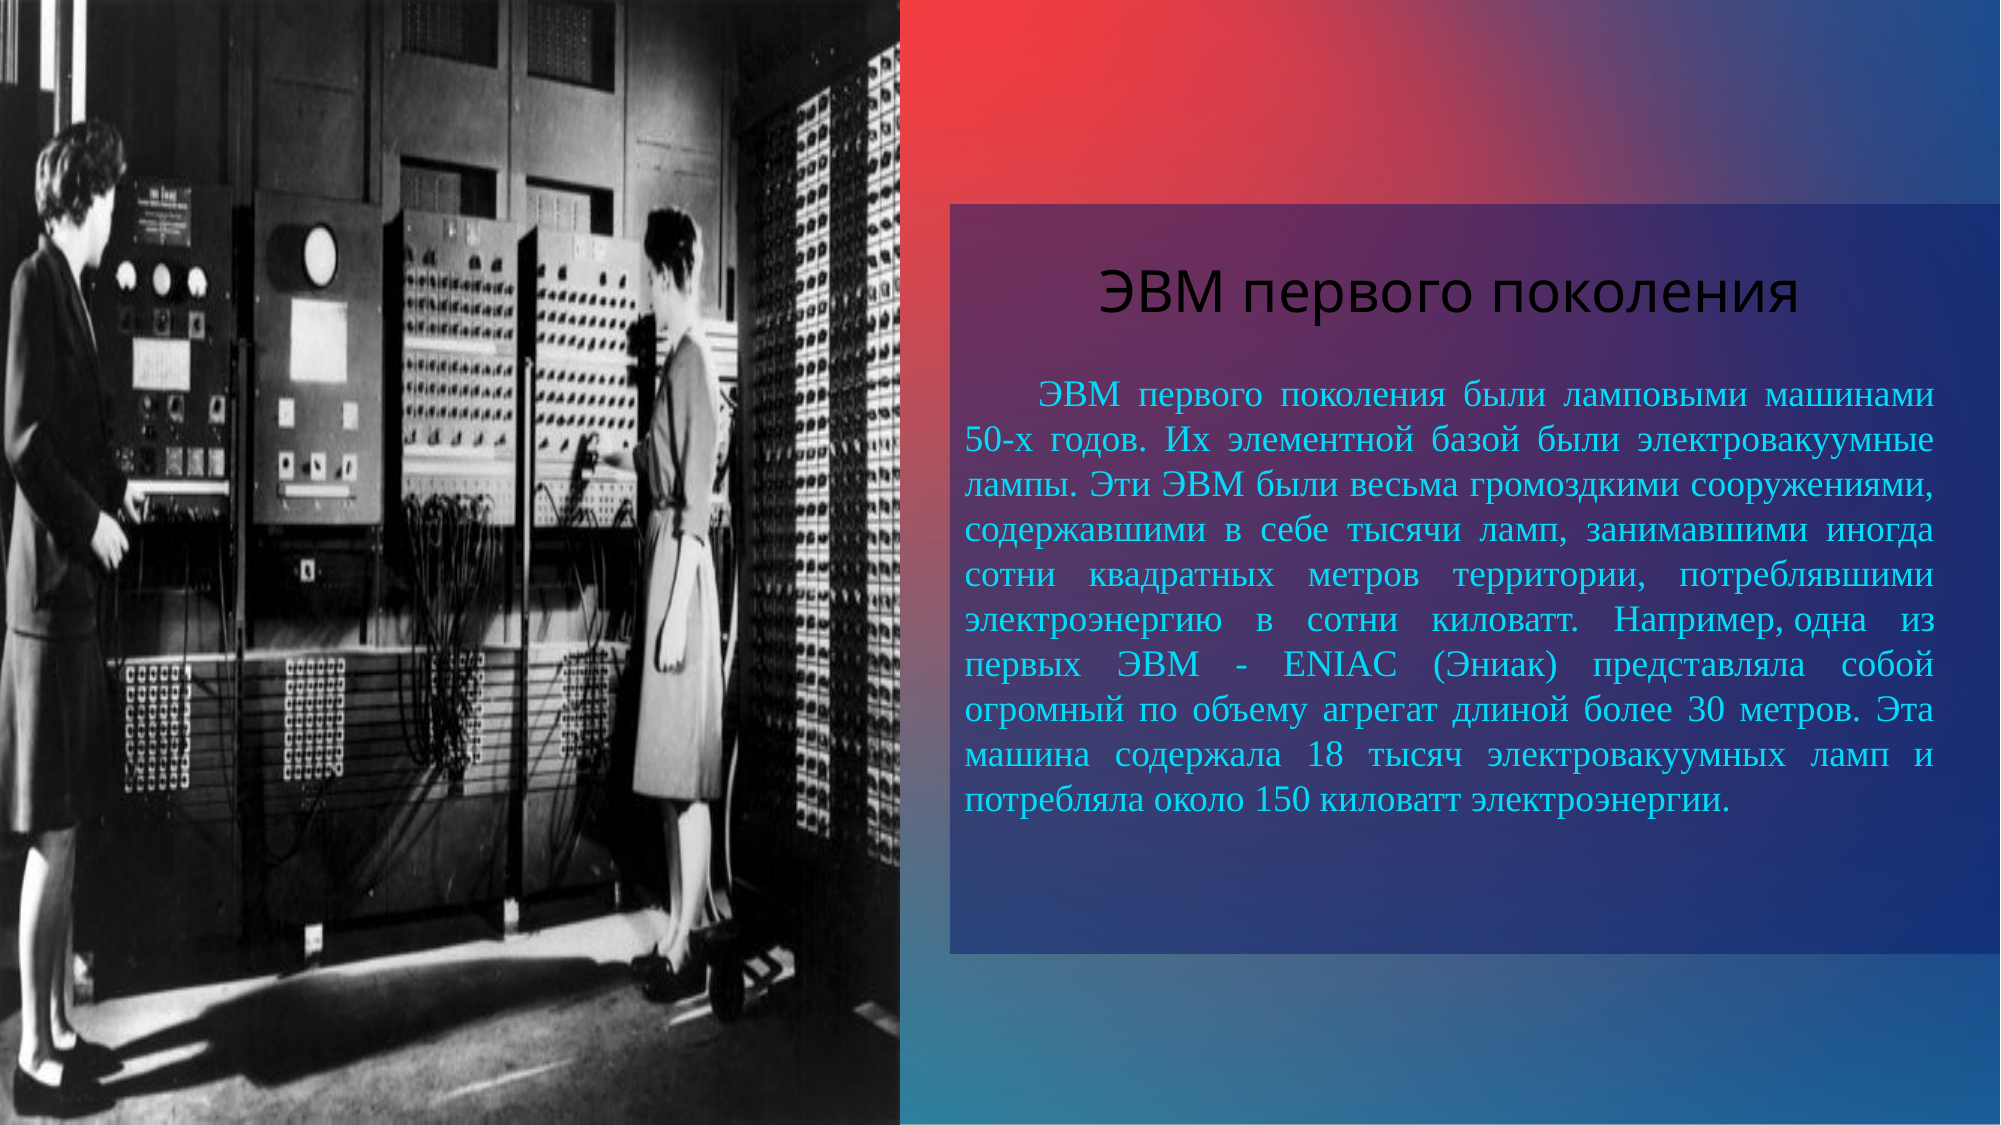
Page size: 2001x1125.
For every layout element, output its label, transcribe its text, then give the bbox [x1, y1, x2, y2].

text_box [949, 204, 2000, 954]
title ЭВМ первого поколения [1075, 235, 1824, 343]
text_box ЭВМ первого поколения были ламповыми машинами 50-х годов. Их элементной базой были электровакуумные лампы. Эти ЭВМ были весьма громоздкими сооружениями, содержавшими в себе тысячи ламп, занимавшими иногда сотни квадратных метров территории, потреблявшими электроэнергию в сотни киловатт. Например, одна из первых ЭВМ - ENIAC (Эниак) представляла собой огромный по объему агрегат длиной более 30 метров. Эта машина содержала 18 тысяч электровакуумных ламп и потребляла около 150 киловатт электроэнергии. [949, 361, 1951, 827]
picture [0, 0, 2000, 1125]
